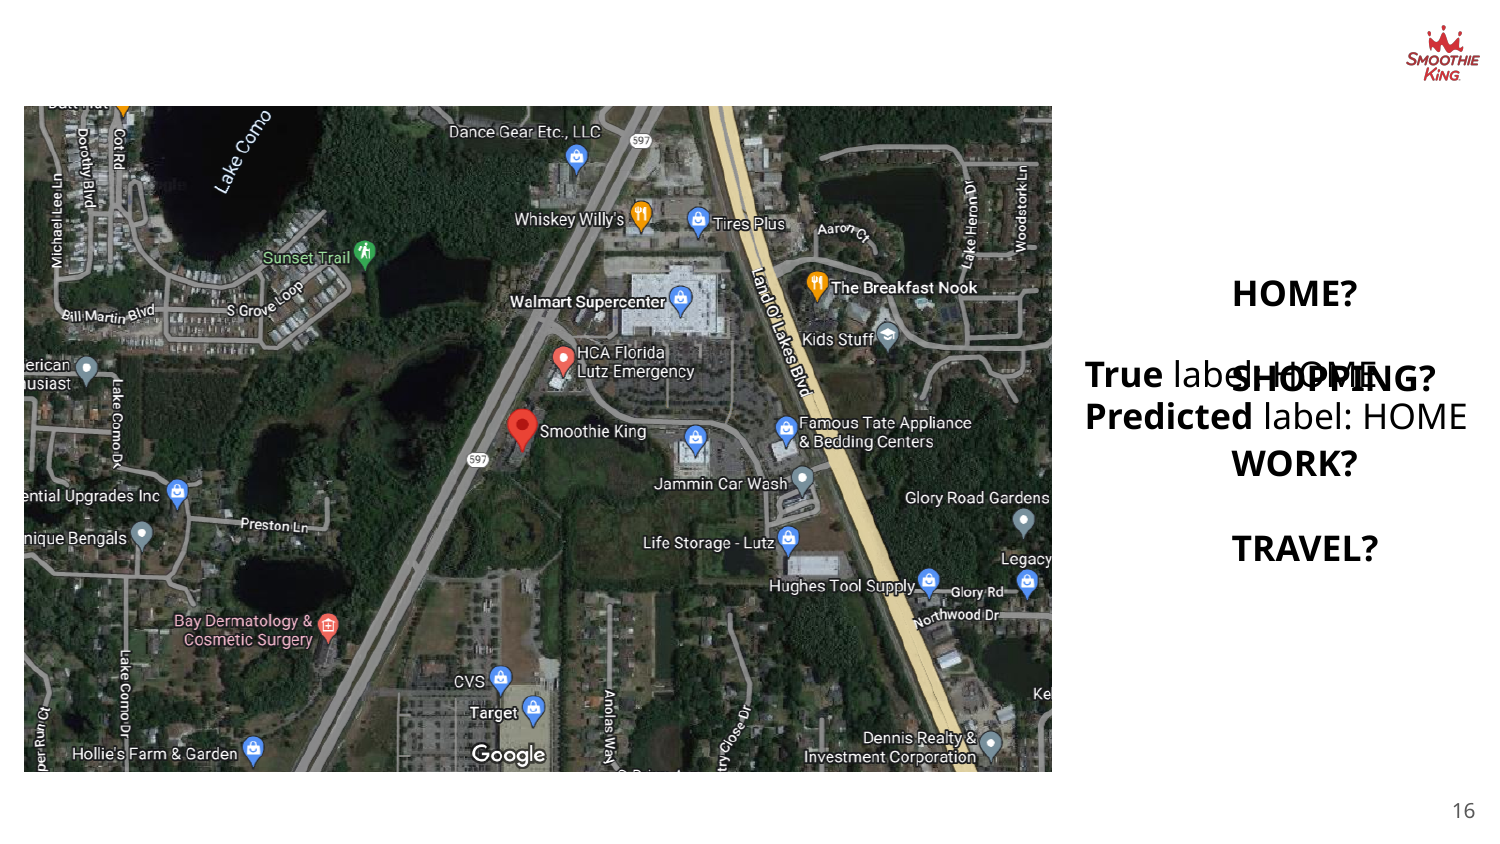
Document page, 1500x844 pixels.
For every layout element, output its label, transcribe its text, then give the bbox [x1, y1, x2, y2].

text_box HOME? SHOPPING? WORK? TRAVEL? [1216, 452, 1475, 584]
picture [1405, 25, 1480, 81]
slide_number ‹#› [1400, 779, 1491, 844]
text_box True label: HOME Predicted label: HOME [1069, 336, 1500, 452]
text_box HOME? SHOPPING? WORK? TRAVEL? [1216, 256, 1475, 336]
picture [23, 106, 1052, 773]
